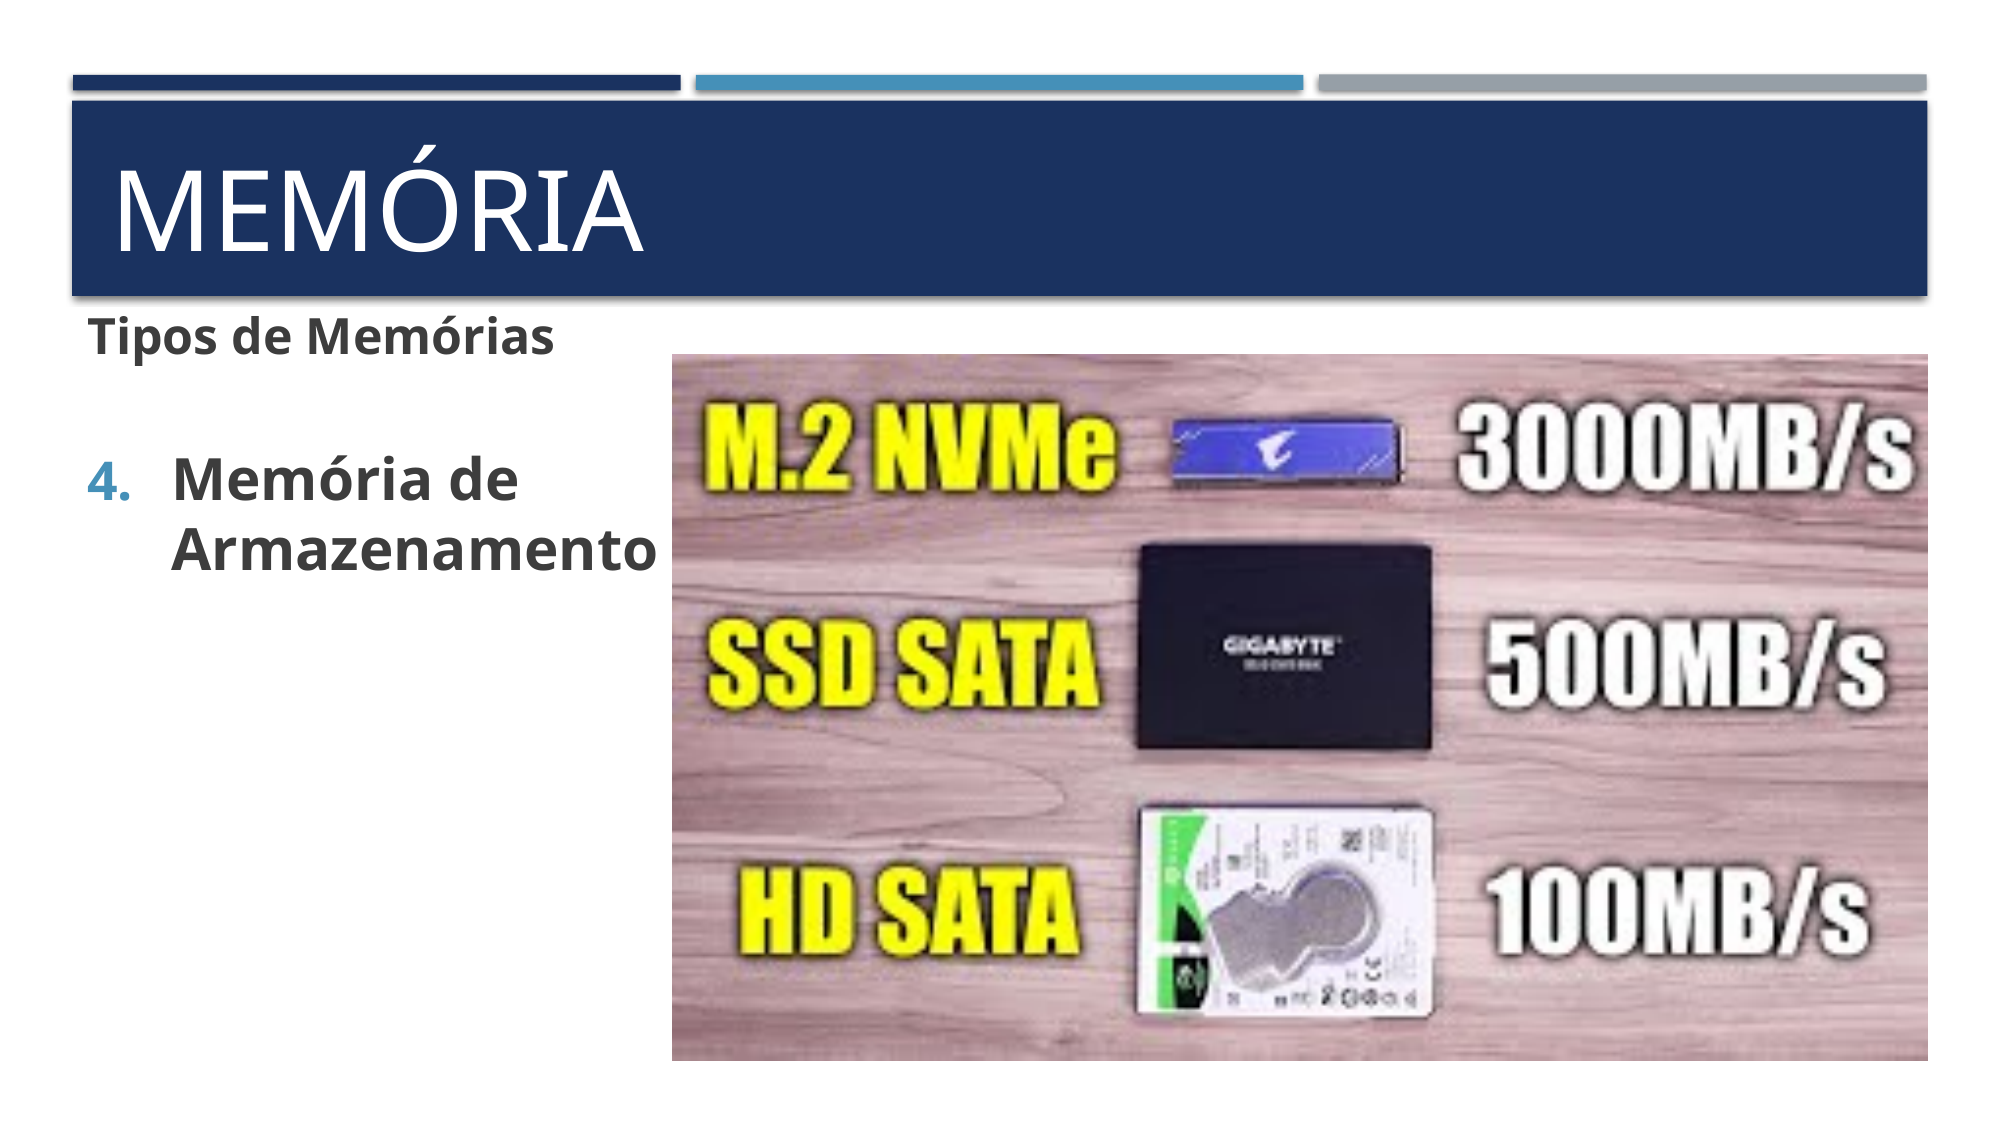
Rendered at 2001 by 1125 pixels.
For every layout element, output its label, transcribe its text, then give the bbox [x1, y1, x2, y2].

title Memória [95, 115, 1905, 282]
list Tipos de Memórias Memória de Armazenamento [72, 297, 721, 978]
picture [671, 353, 1929, 1062]
